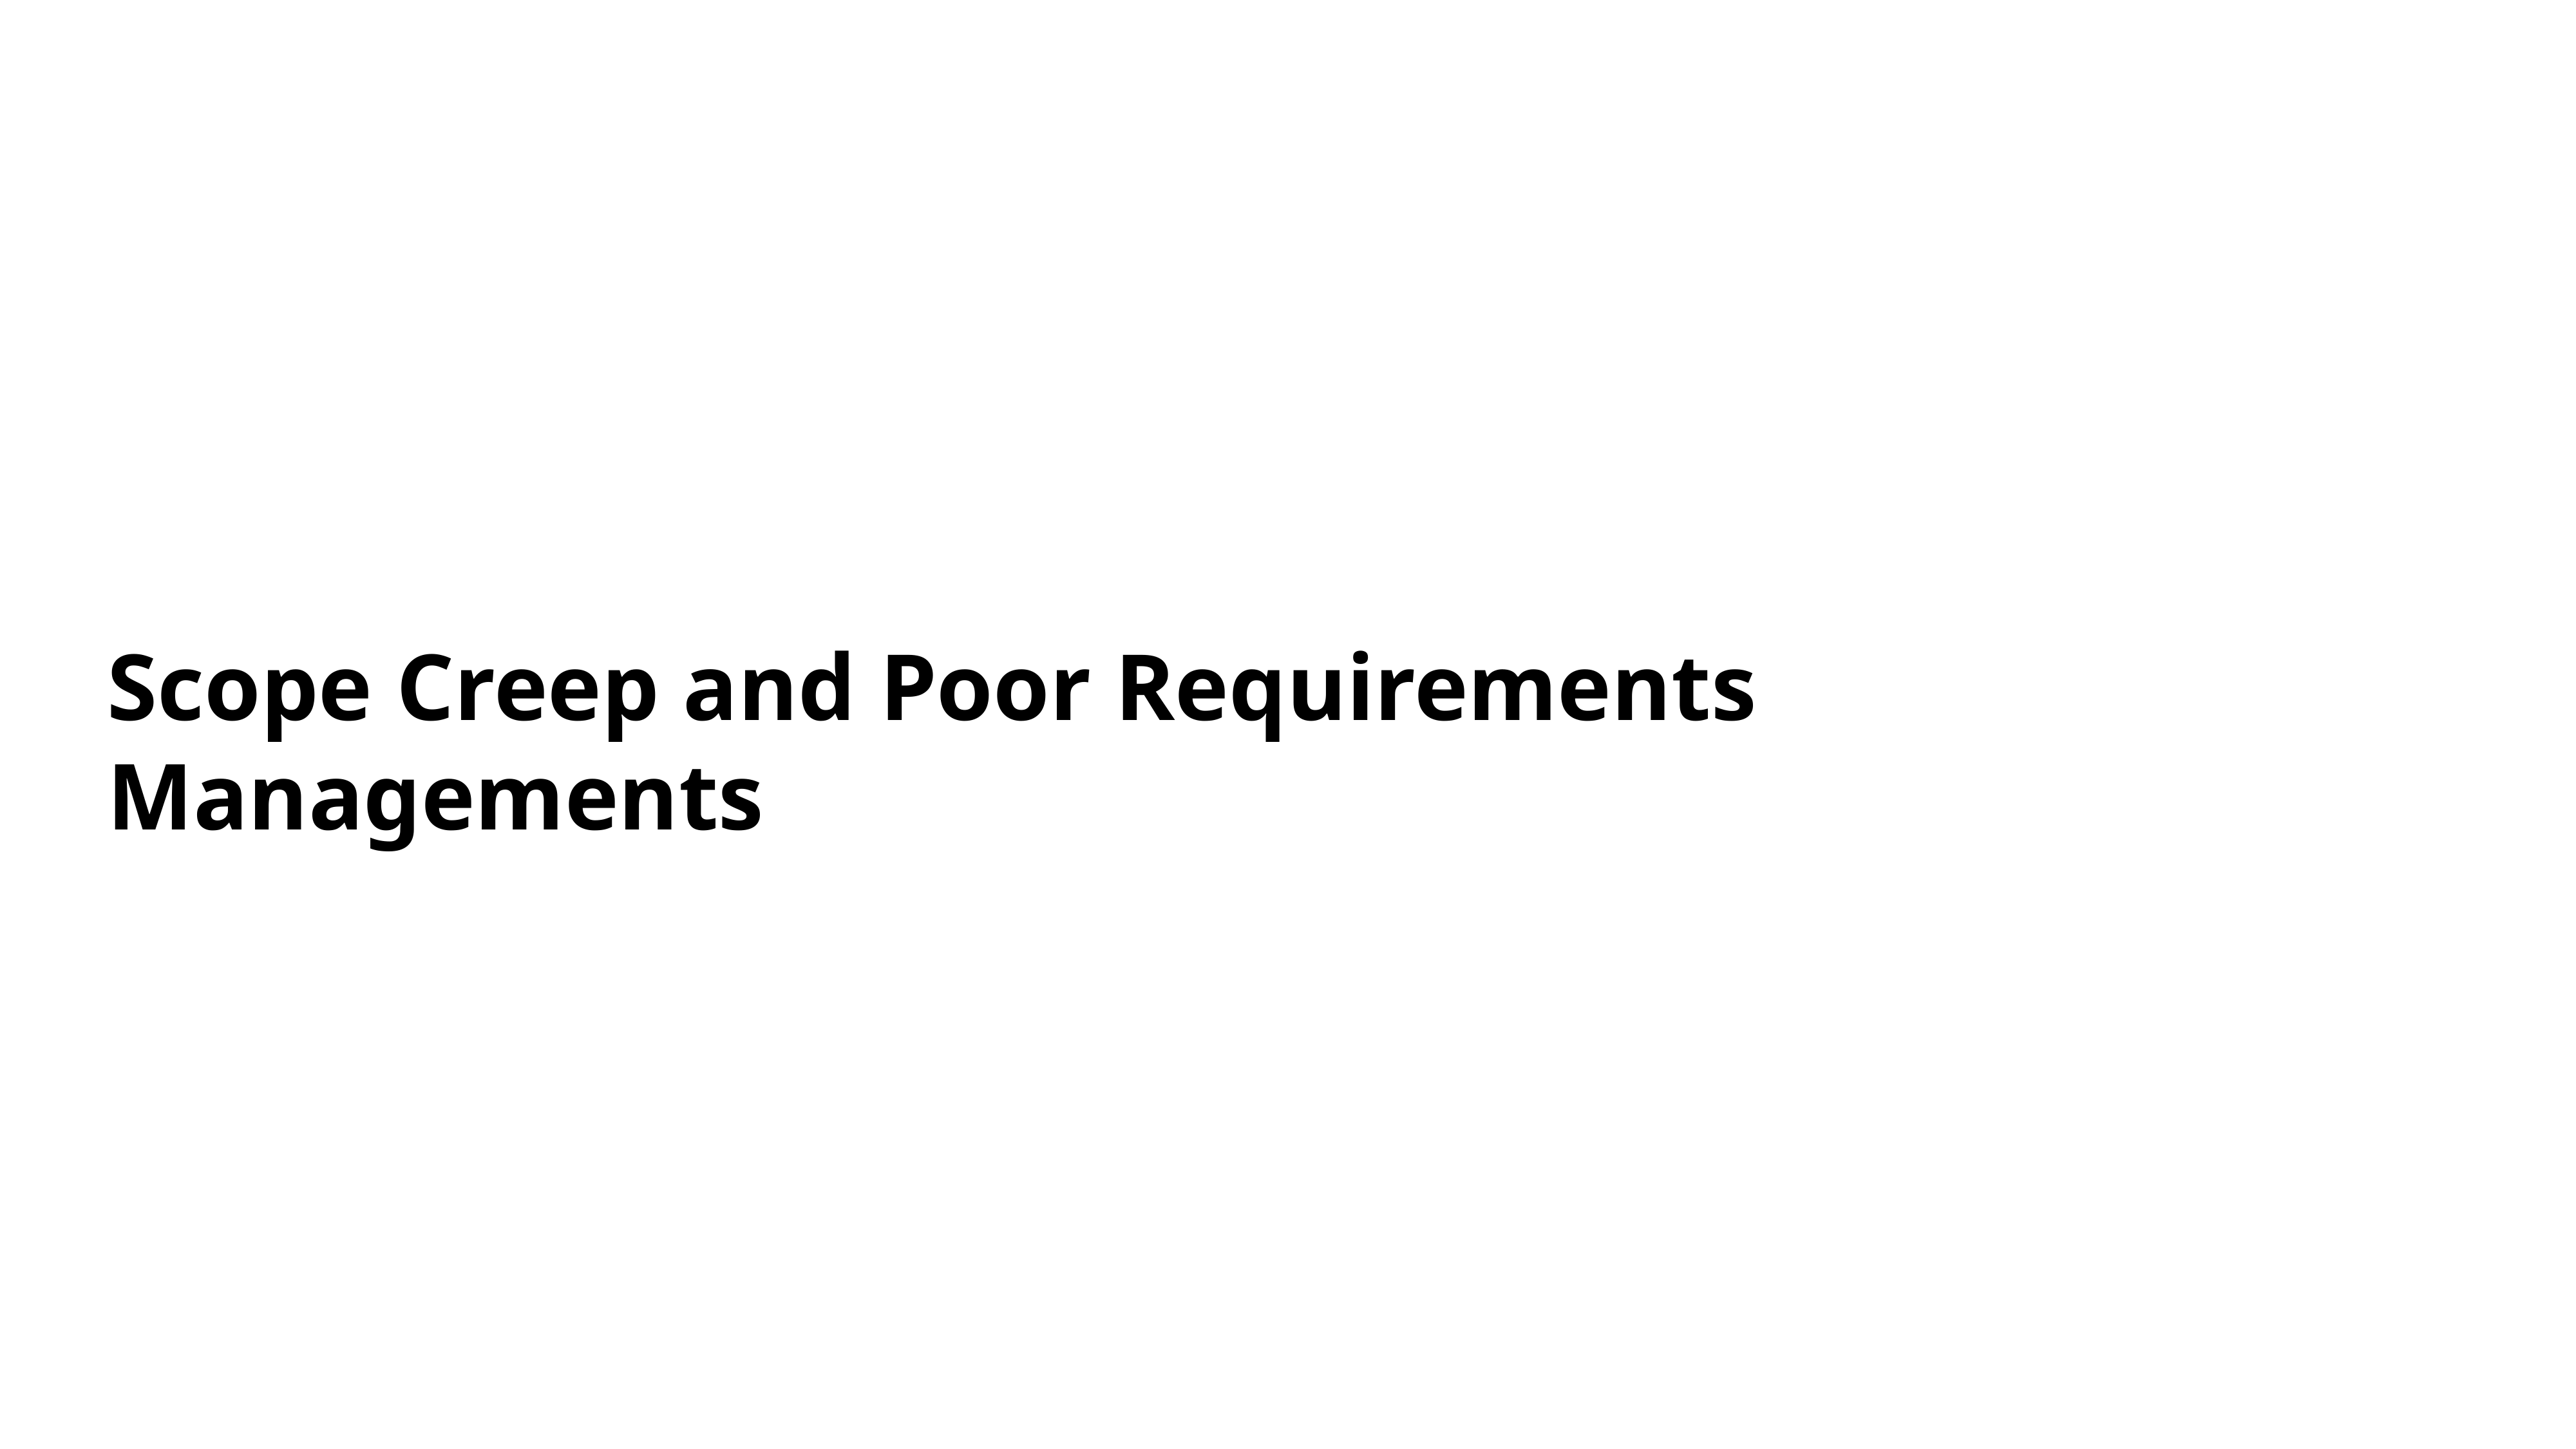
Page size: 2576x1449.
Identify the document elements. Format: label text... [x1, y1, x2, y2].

list Scope Creep and Poor Requirements Managements [102, 623, 2424, 826]
